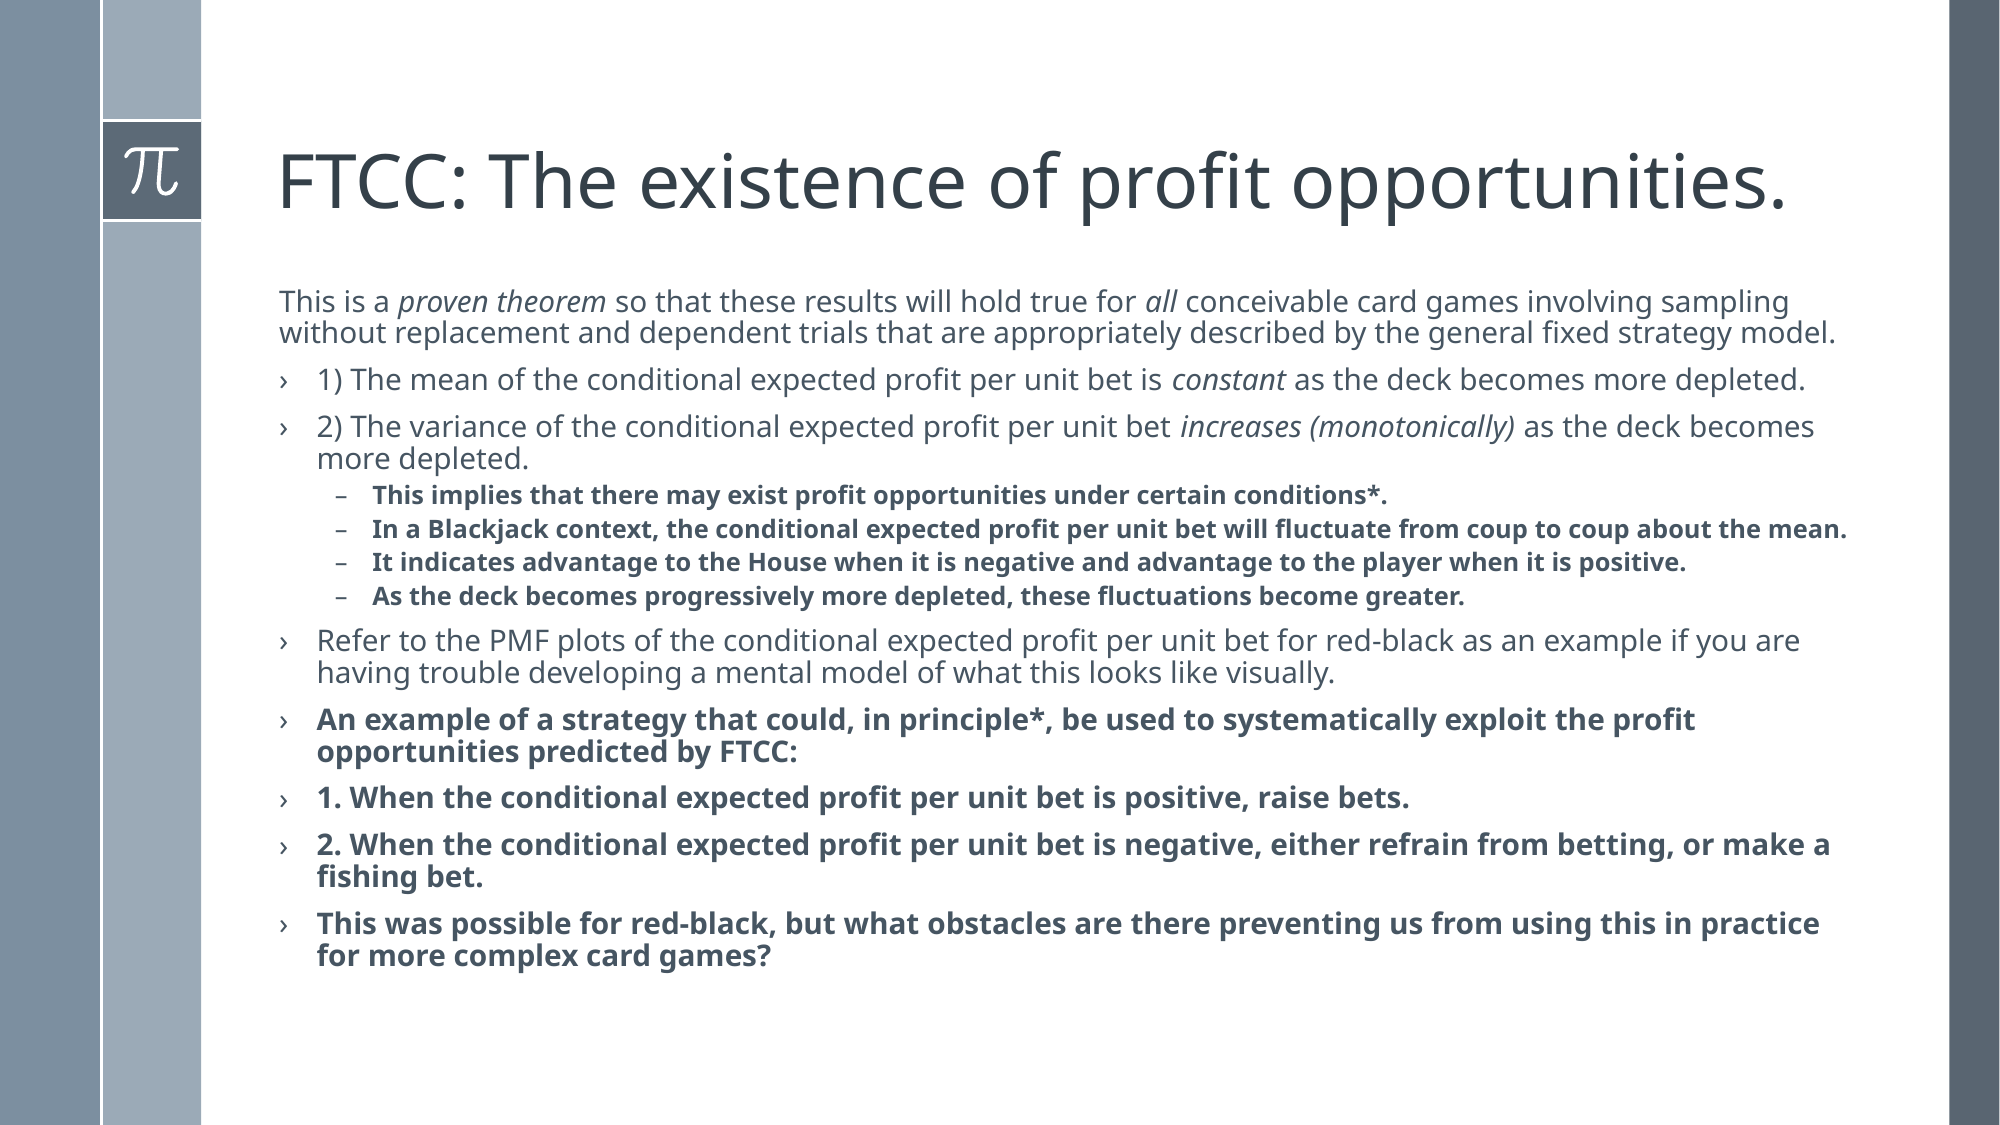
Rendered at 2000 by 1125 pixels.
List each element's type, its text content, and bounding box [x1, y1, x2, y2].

list This is a proven theorem so that these results will hold true for all conceivable card games involving sampling without replacement and dependent trials that are appropriately described by the general fixed strategy model. 1) The mean of the conditional expected profit per unit bet is constant as the deck becomes more depleted. 2) The variance of the conditional expected profit per unit bet increases (monotonically) as the deck becomes more depleted. This implies that there may exist profit opportunities under certain conditions*. In a Blackjack context, the conditional expected profit per unit bet will fluctuate from coup to coup about the mean. It indicates advantage to the House when it is negative and advantage to the player when it is positive. As the deck becomes progressively more depleted, these fluctuations become greater. Refer to the PMF plots of the conditional expected profit per unit bet for red-black as an example if you are having trouble developing a mental model of what this looks like visually. An example of a strategy that could, in principle*, be used to systematically exploit the profit opportunities predicted by FTCC: 1. When the conditional expected profit per unit bet is positive, raise bets. 2. When the conditional expected profit per unit bet is negative, either refrain from betting, or make a fishing bet. This was possible for red-black, but what obstacles are there preventing us from using this in practice for more complex card games? [264, 278, 1869, 1035]
title FTCC: The existence of profit opportunities. [261, 29, 1867, 233]
